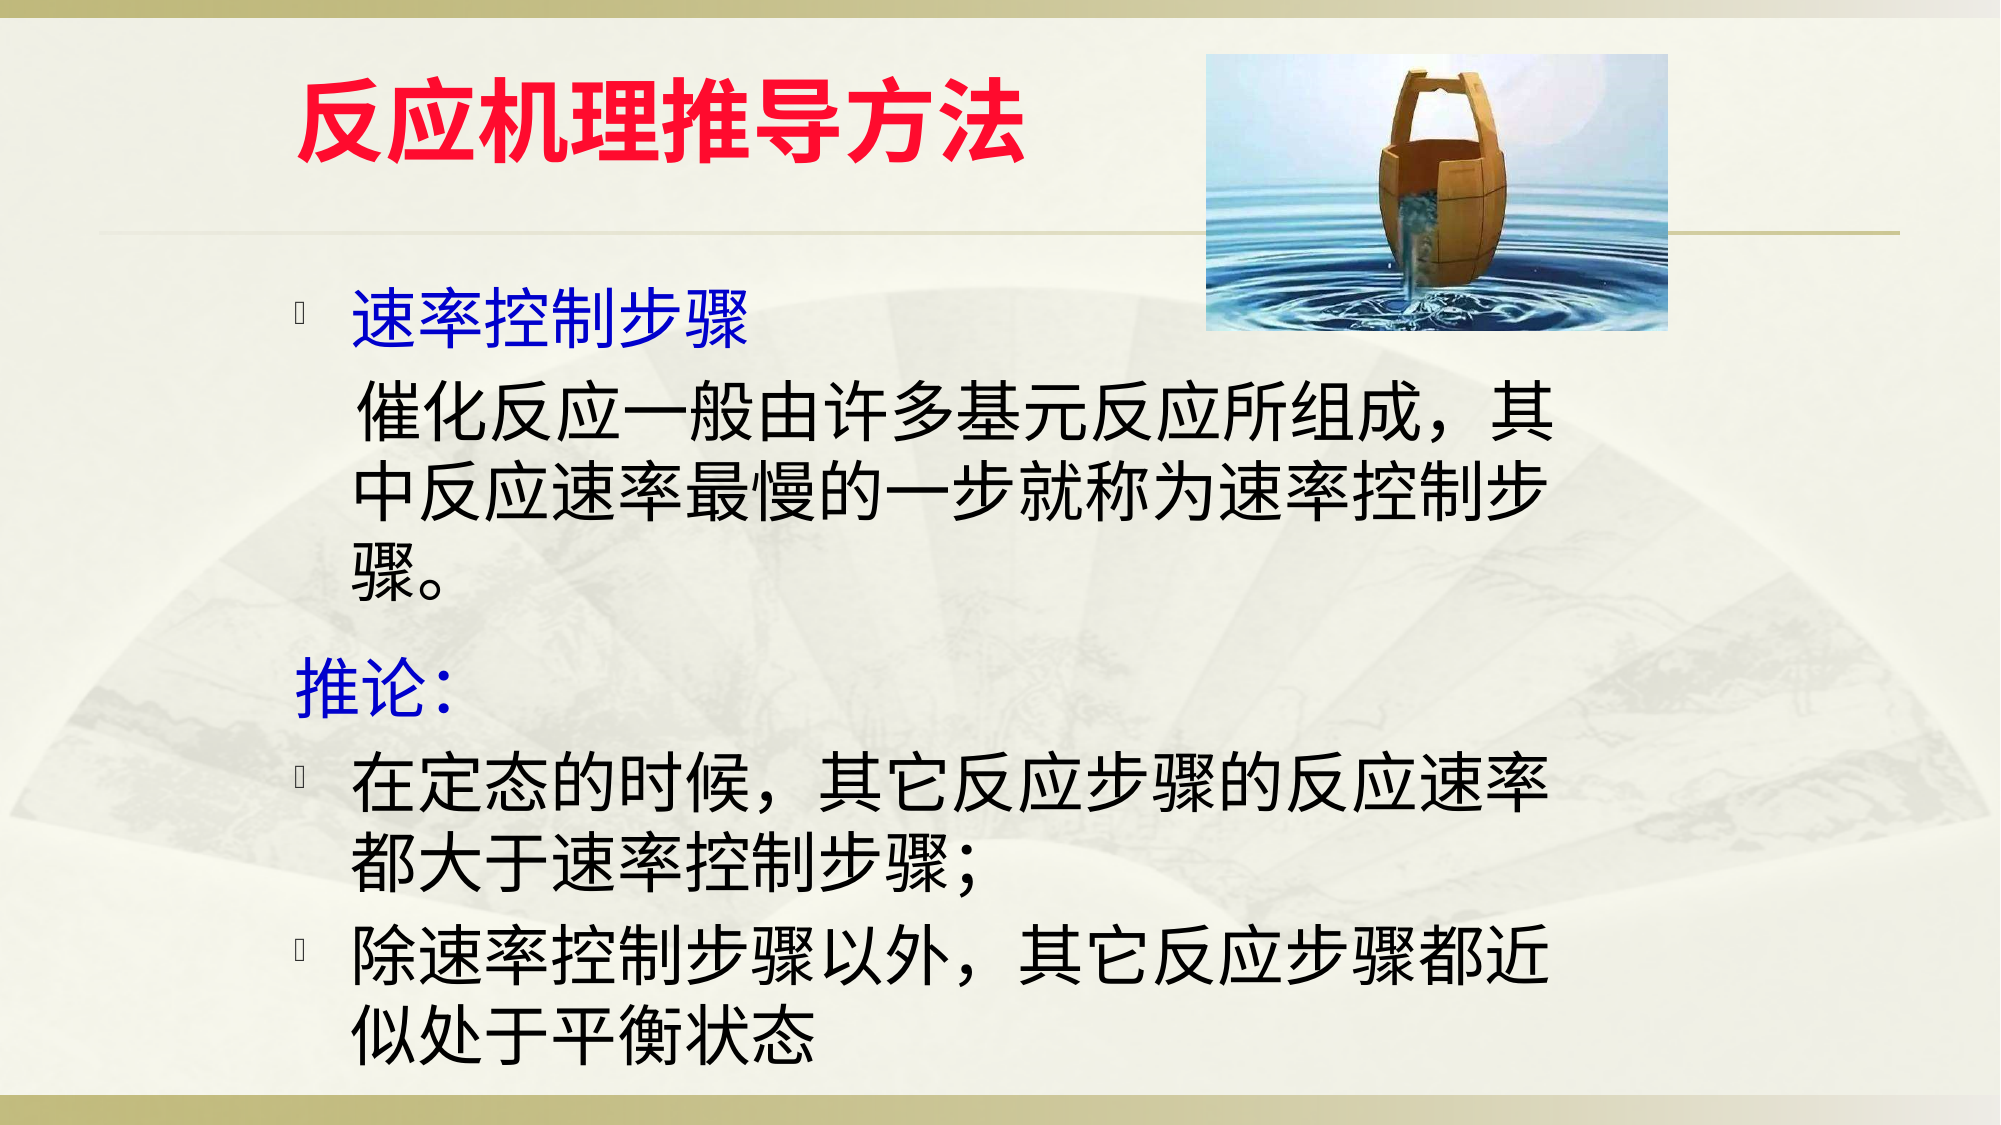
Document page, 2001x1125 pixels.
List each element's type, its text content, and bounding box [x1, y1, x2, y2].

title 反应机理推导方法 [279, 54, 1205, 183]
picture [1205, 53, 1668, 332]
list 速率控制步骤 催化反应一般由许多基元反应所组成，其中反应速率最慢的一步就称为速率控制步骤。 推论： 在定态的时候，其它反应步骤的反应速率都大于速率控制步骤； 除速率控制步骤以外，其它反应步骤都近似处于平衡状态 [279, 269, 1630, 1038]
